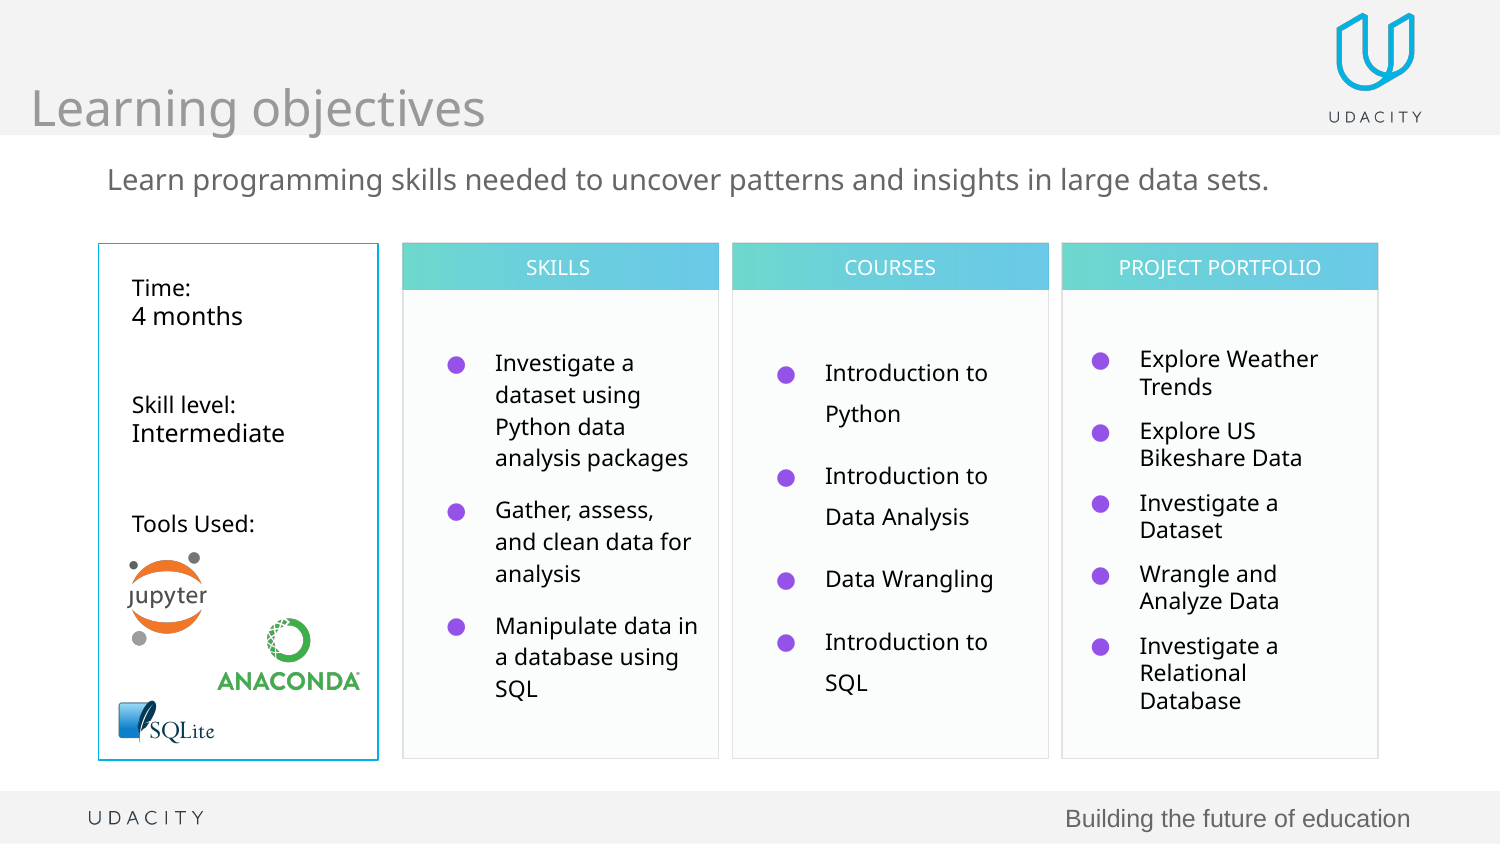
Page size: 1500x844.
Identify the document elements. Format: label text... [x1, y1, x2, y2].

text_box [402, 297, 719, 759]
picture [125, 551, 208, 647]
text_box Introduction to Python Introduction to Data Analysis Data Wrangling Introduction to SQL [734, 329, 1046, 696]
picture [215, 617, 362, 691]
text_box [732, 296, 1049, 759]
text_box Learn programming skills needed to uncover patterns and insights in large data sets. [91, 141, 1408, 236]
text_box Explore Weather Trends Explore US Bikeshare Data Investigate a Dataset Wrangle and Analyze Data Investigate a Relational Database [1049, 329, 1361, 696]
picture [116, 697, 217, 746]
picture [402, 242, 719, 291]
text_box Time: 4 months Skill level: Intermediate Tools Used: [116, 258, 378, 699]
text_box Learning objectives [0, 0, 1244, 136]
picture [1061, 242, 1379, 291]
text_box [98, 243, 378, 761]
picture [732, 242, 1049, 291]
picture [75, 797, 217, 838]
text_box [1062, 297, 1378, 759]
picture [1233, 0, 1500, 148]
text_box Investigate a dataset using Python data analysis packages Gather, assess, and clean data for analysis Manipulate data in a database using SQL [405, 329, 717, 696]
